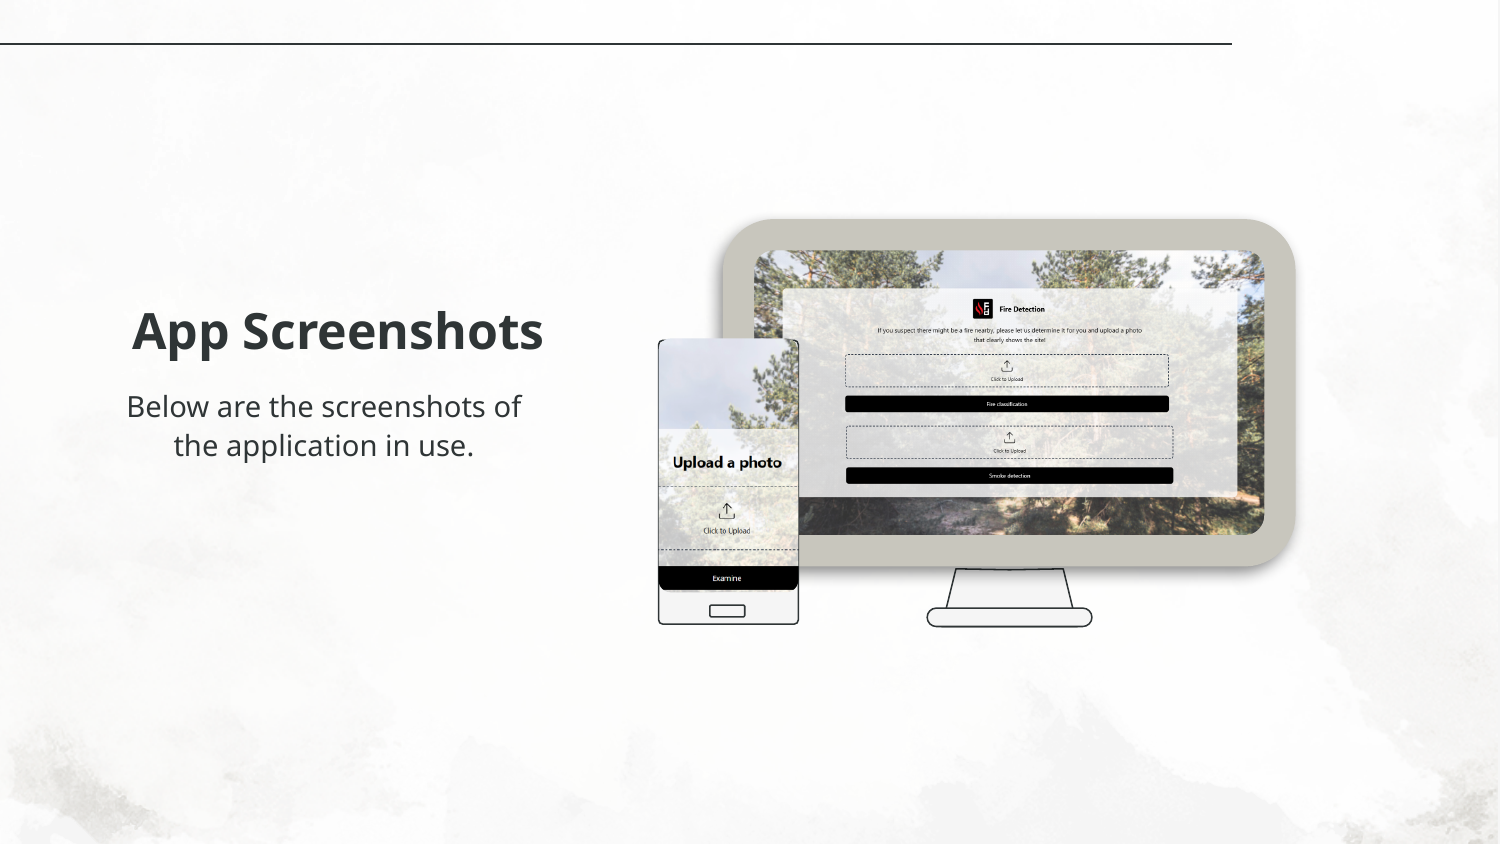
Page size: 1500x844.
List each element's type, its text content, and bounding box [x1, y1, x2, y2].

subtitle Below are the screenshots of the application in use. [88, 368, 560, 476]
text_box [802, 559, 1258, 627]
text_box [658, 599, 799, 625]
picture [0, 0, 1498, 844]
title App Screenshots [117, 300, 588, 375]
